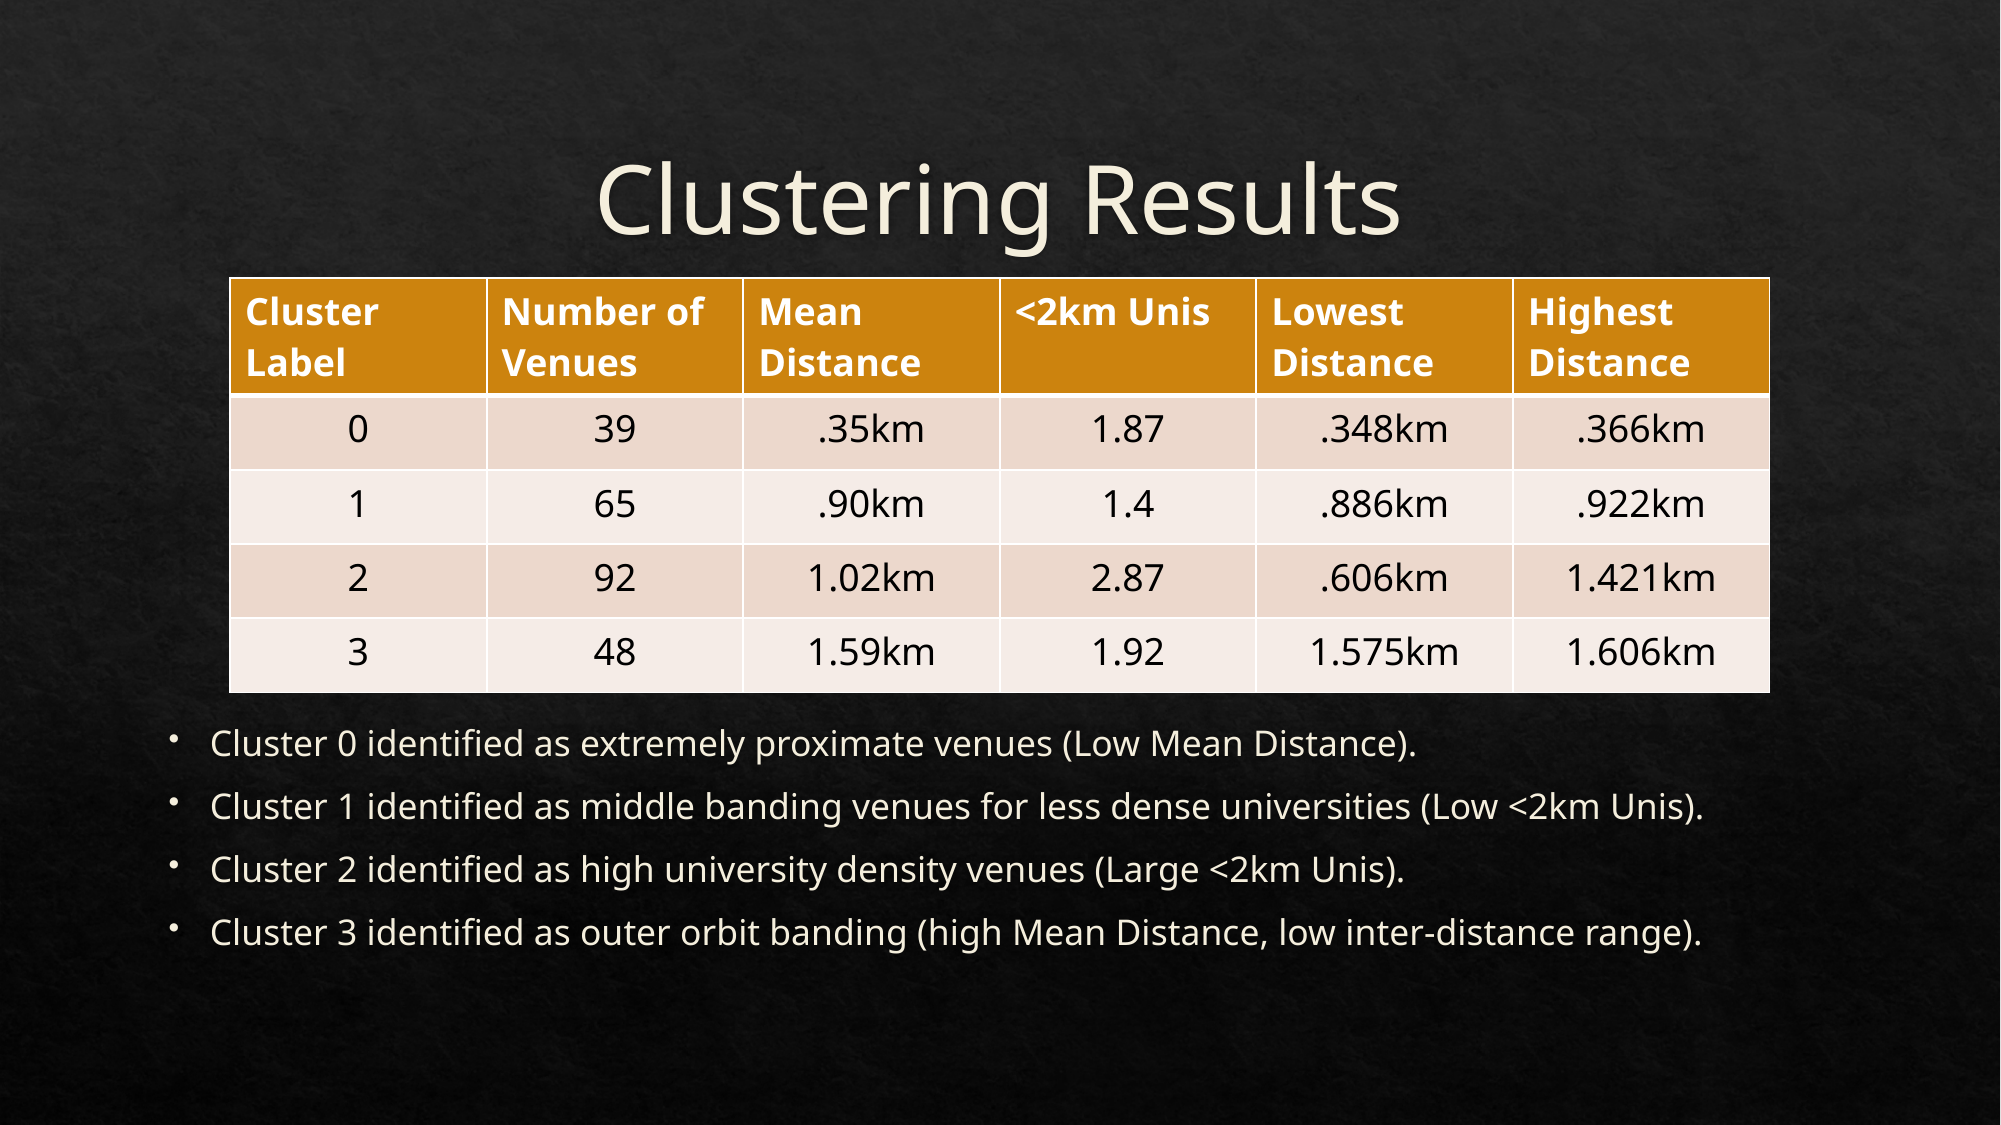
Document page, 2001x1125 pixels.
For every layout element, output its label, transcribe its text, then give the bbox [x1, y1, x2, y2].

table_cell 3 [231, 619, 486, 692]
table_header Mean Distance [744, 279, 999, 393]
list Cluster 0 identified as extremely proximate venues (Low Mean Distance). Cluster 1 identified as middle banding venues for less dense universities (Low <2km Unis). Cluster 2 identified as high university density venues (Large <2km Unis). Cluster 3 identified as outer orbit banding (high Mean Distance, low inter-distance range). [149, 708, 1849, 1025]
table_cell 1.87 [1001, 398, 1255, 469]
table_header <2km Unis [1001, 279, 1255, 393]
table_cell .886km [1257, 471, 1512, 543]
table_cell 1 [231, 471, 486, 543]
table_cell 48 [488, 619, 742, 692]
table_cell .922km [1514, 471, 1769, 543]
table_cell 1.421km [1514, 545, 1769, 617]
title Clustering Results [149, 99, 1849, 307]
table_header Cluster Label [231, 279, 486, 393]
table_cell .90km [744, 471, 999, 543]
table_cell 1.606km [1514, 619, 1769, 692]
table_cell .348km [1257, 398, 1512, 469]
table_cell .606km [1257, 545, 1512, 617]
table_cell 2.87 [1001, 545, 1255, 617]
table_cell .366km [1514, 398, 1769, 469]
table_cell 1.92 [1001, 619, 1255, 692]
table_cell 65 [488, 471, 742, 543]
table_cell 1.4 [1001, 471, 1255, 543]
table_cell 92 [488, 545, 742, 617]
table_header Number of Venues [488, 279, 742, 393]
table_cell 39 [488, 398, 742, 469]
table_cell 1.02km [744, 545, 999, 617]
table_cell .35km [744, 398, 999, 469]
table_cell 0 [231, 398, 486, 469]
table_cell 1.59km [744, 619, 999, 692]
table_header Highest Distance [1514, 279, 1769, 393]
table_header Lowest Distance [1257, 279, 1512, 393]
table_cell 1.575km [1257, 619, 1512, 692]
table_cell 2 [231, 545, 486, 617]
